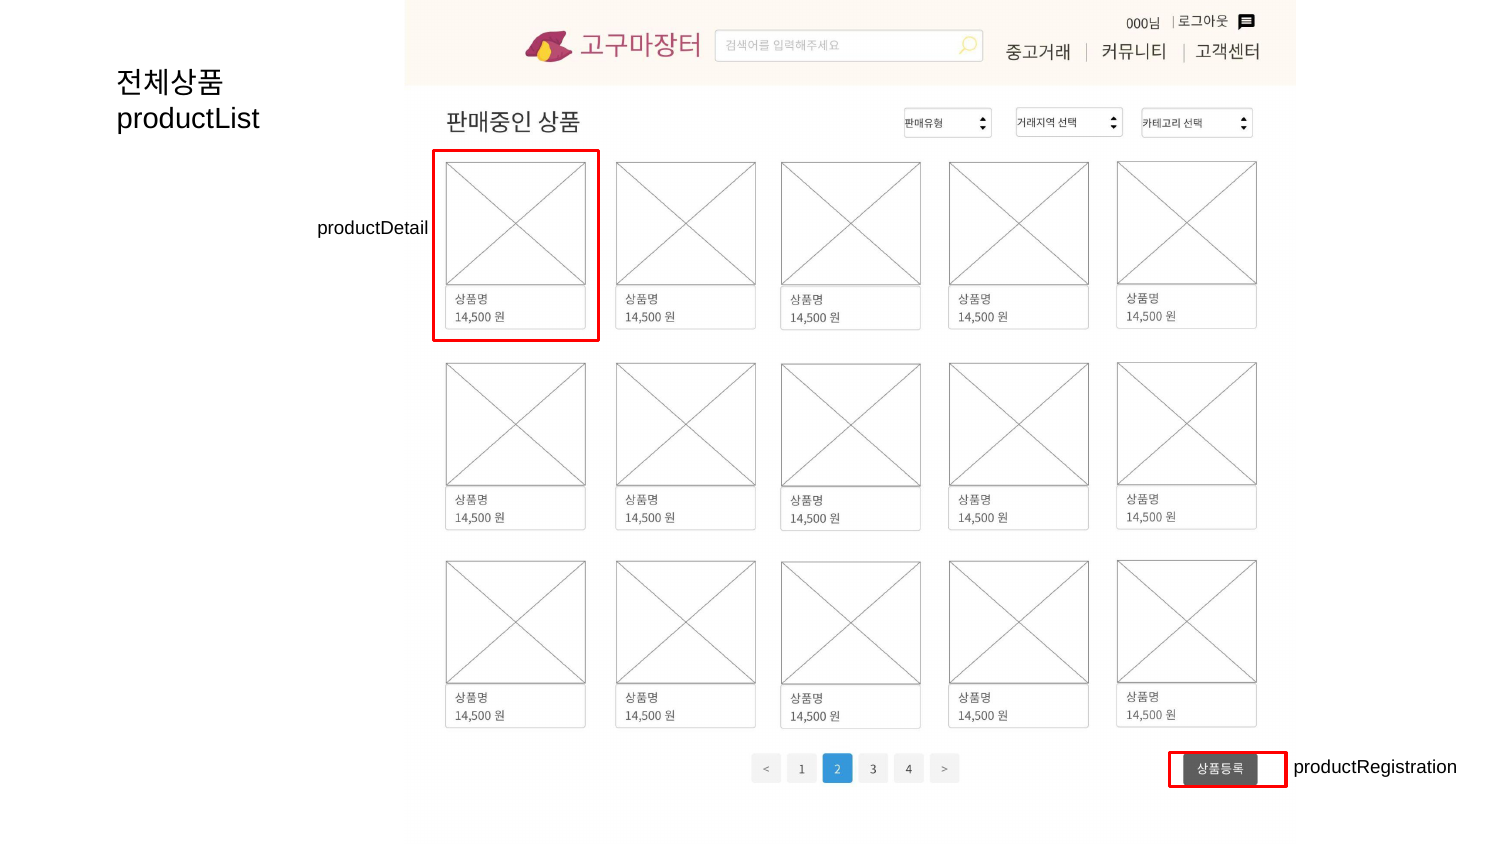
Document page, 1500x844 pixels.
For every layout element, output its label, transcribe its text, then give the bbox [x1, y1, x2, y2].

picture [404, 0, 1296, 844]
text_box productRegistration [1301, 743, 1489, 789]
text_box 전체상품 productList [101, 49, 399, 150]
text_box productDetail [302, 204, 399, 250]
